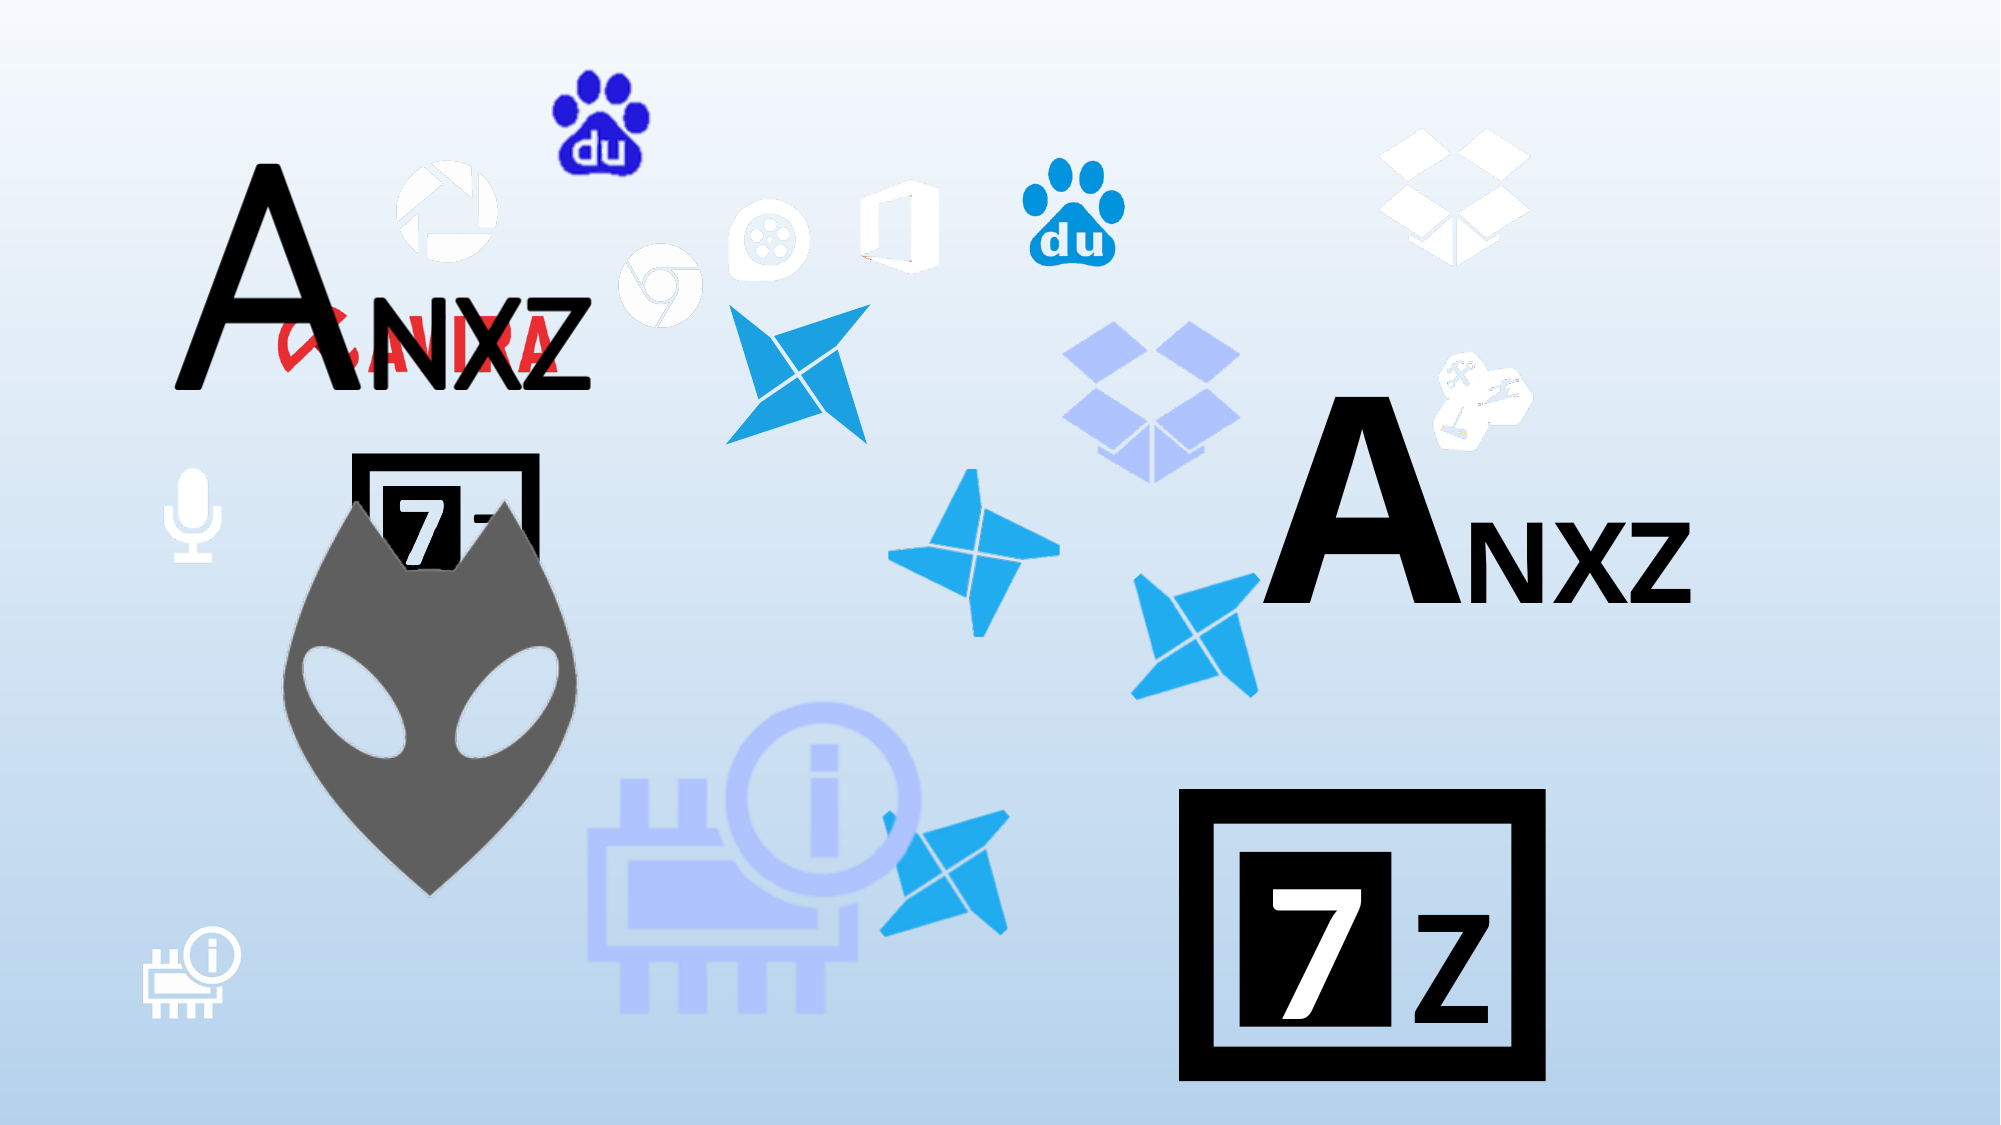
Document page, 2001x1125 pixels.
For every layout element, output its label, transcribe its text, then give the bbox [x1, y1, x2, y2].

picture [1076, 553, 1314, 755]
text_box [1179, 789, 1546, 1082]
picture [55, 30, 1065, 1027]
picture [1391, 309, 1575, 493]
text_box ANXZ [1109, 400, 1848, 577]
picture [987, 129, 1158, 297]
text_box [721, 308, 876, 449]
picture [1376, 123, 1534, 272]
picture [888, 316, 1245, 637]
